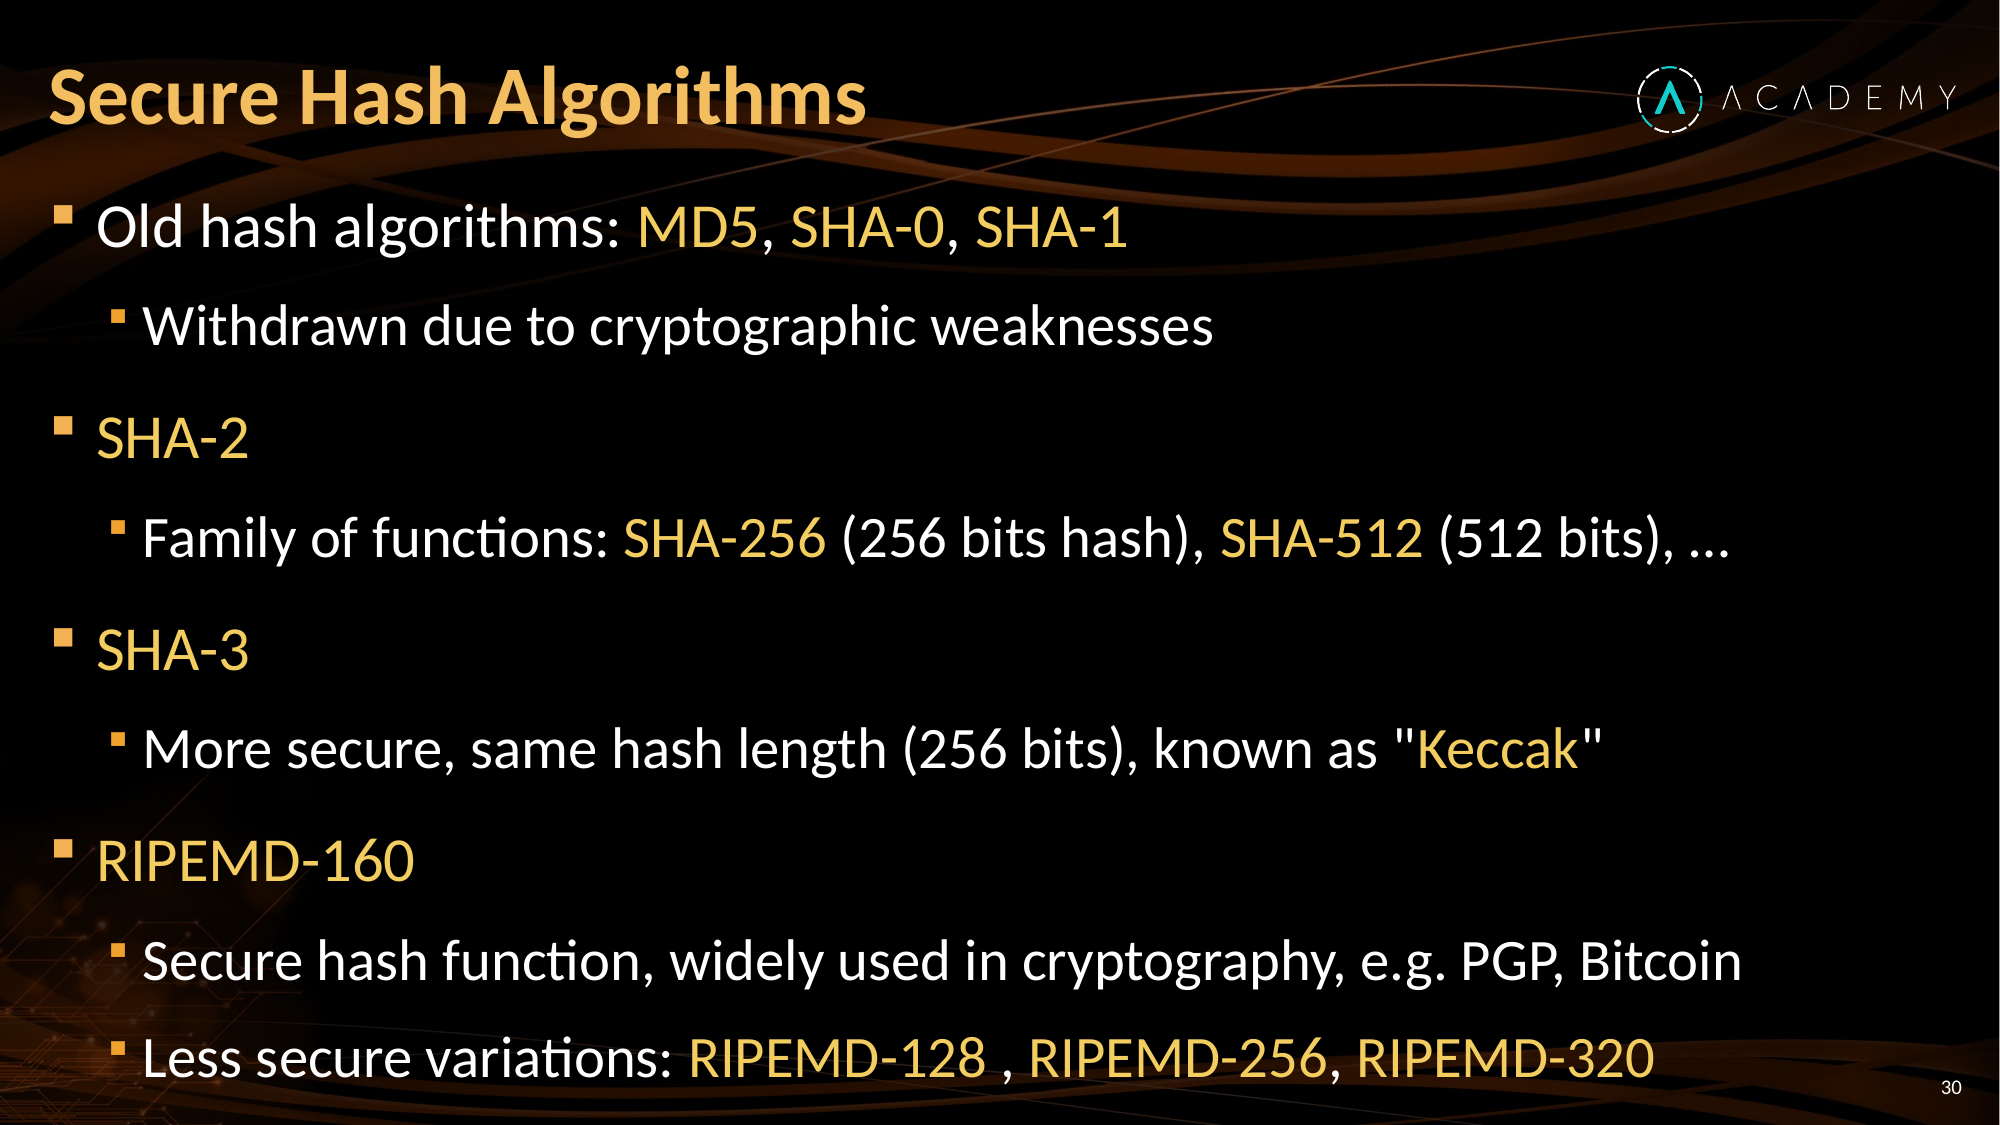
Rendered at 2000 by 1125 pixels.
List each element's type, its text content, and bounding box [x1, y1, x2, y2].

title Secure Hash Algorithms [30, 6, 1602, 189]
picture [0, 0, 2000, 1125]
list Old hash algorithms: MD5, SHA-0, SHA-1 Withdrawn due to cryptographic weaknesses SHA-2 Family of functions: SHA-256 (256 bits hash), SHA-512 (512 bits), … SHA-3 More secure, same hash length (256 bits), known as "Keccak" RIPEMD-160 Secure hash function, widely used in cryptography, e.g. PGP, Bitcoin Less secure variations: RIPEMD-128 , RIPEMD-256, RIPEMD-320 [31, 174, 1968, 1103]
